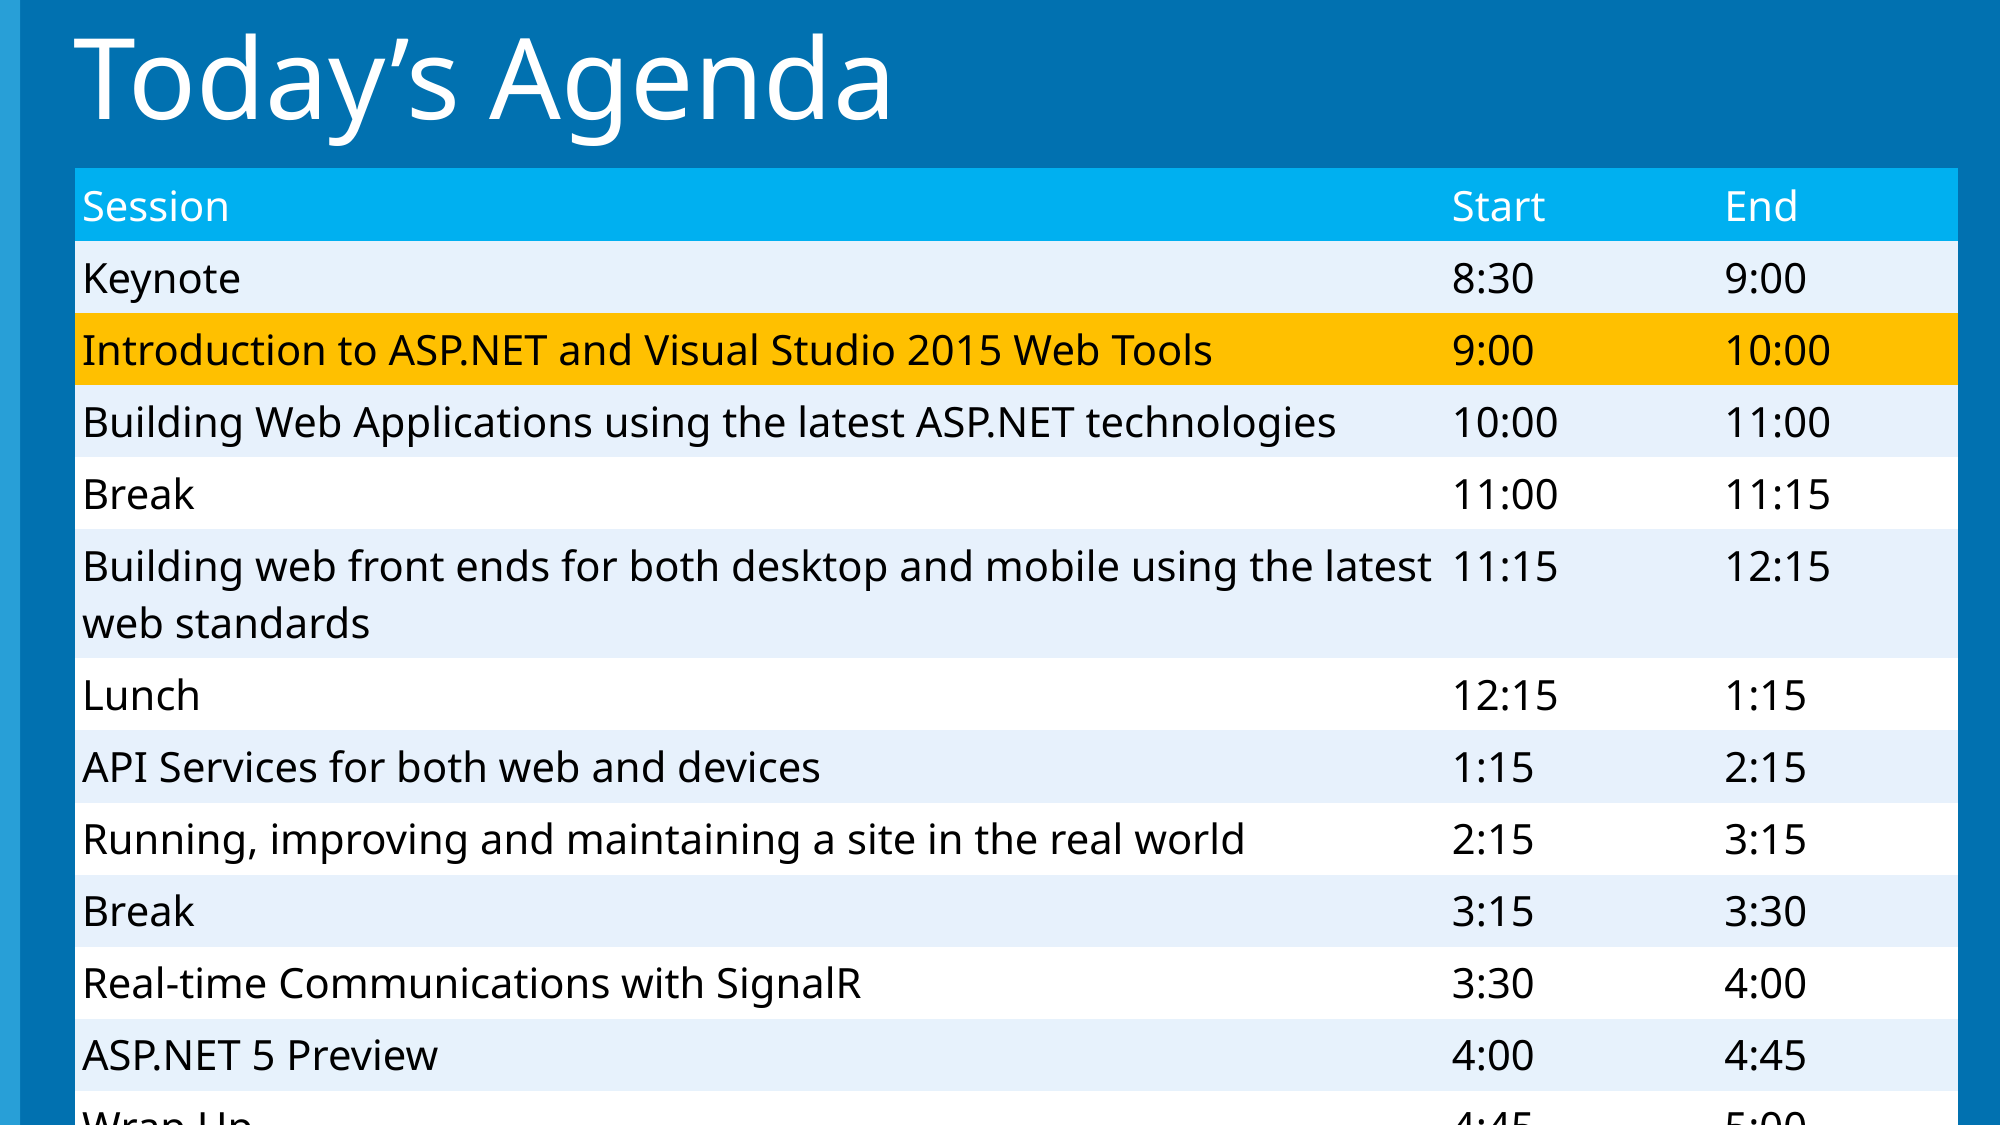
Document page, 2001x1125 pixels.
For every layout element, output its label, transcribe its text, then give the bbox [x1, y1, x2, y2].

table_cell 4:45 [1717, 1019, 1958, 1091]
table_cell Building web front ends for both desktop and mobile using the latest web standards [75, 529, 1444, 658]
table_cell API Services for both web and devices [75, 730, 1444, 803]
table_cell 1:15 [1717, 658, 1958, 730]
table_cell 3:15 [1717, 803, 1958, 875]
table_cell 3:15 [1444, 875, 1717, 947]
table_cell Real-time Communications with SignalR [75, 947, 1444, 1019]
table_cell 12:15 [1444, 658, 1717, 730]
table_cell 11:00 [1444, 457, 1717, 529]
table_cell 12:15 [1717, 529, 1958, 658]
table_cell Wrap Up [75, 1091, 1444, 1125]
table_cell Break [75, 875, 1444, 947]
table_cell 4:45 [1444, 1091, 1717, 1125]
table_cell 3:30 [1717, 875, 1958, 947]
table_cell 11:15 [1717, 457, 1958, 529]
table_cell 9:00 [1444, 313, 1717, 385]
table_cell ASP.NET 5 Preview [75, 1019, 1444, 1091]
title Today’s Agenda [58, 0, 1877, 192]
table_cell Keynote [75, 241, 1444, 313]
table_cell 1:15 [1444, 730, 1717, 803]
table_cell Break [75, 457, 1444, 529]
table_cell 4:00 [1444, 1019, 1717, 1091]
table_cell 11:15 [1444, 529, 1717, 658]
table_cell Building Web Applications using the latest ASP.NET technologies [75, 385, 1444, 457]
table_cell 4:00 [1717, 947, 1958, 1019]
table_cell Introduction to ASP.NET and Visual Studio 2015 Web Tools [75, 313, 1444, 385]
table_cell 9:00 [1717, 241, 1958, 313]
table_cell 10:00 [1444, 385, 1717, 457]
table_header End [1717, 170, 1958, 241]
table_header Session [75, 170, 1444, 241]
table_cell Running, improving and maintaining a site in the real world [75, 803, 1444, 875]
table_cell Lunch [75, 658, 1444, 730]
table_header Start [1444, 170, 1717, 241]
table_cell 5:00 [1717, 1091, 1958, 1125]
table_cell 3:30 [1444, 947, 1717, 1019]
table_cell 11:00 [1717, 385, 1958, 457]
table_cell 8:30 [1444, 241, 1717, 313]
table_cell 2:15 [1717, 730, 1958, 803]
table_cell 2:15 [1444, 803, 1717, 875]
table_cell 10:00 [1717, 313, 1958, 385]
